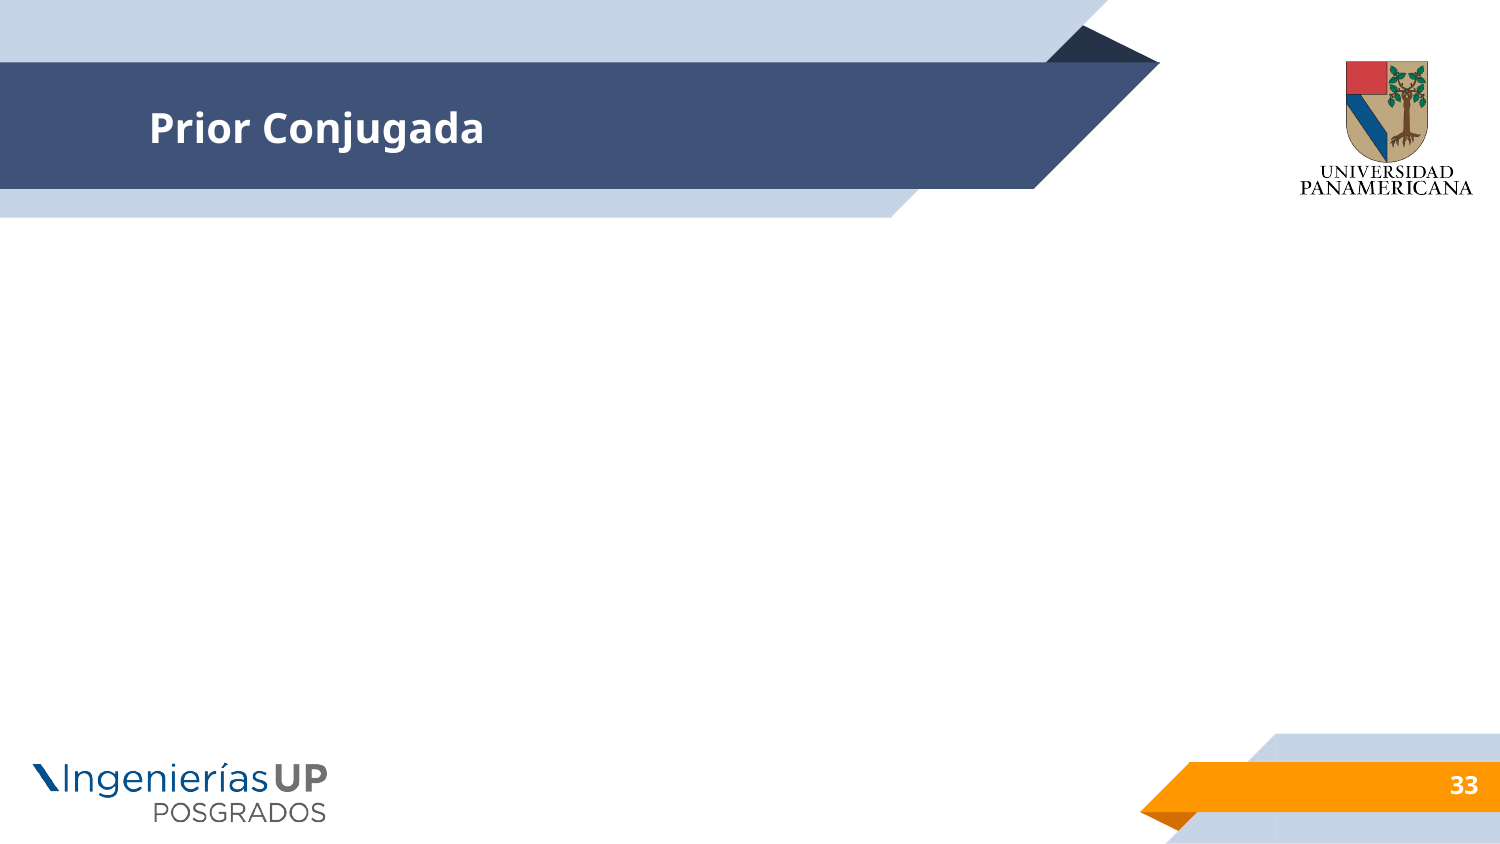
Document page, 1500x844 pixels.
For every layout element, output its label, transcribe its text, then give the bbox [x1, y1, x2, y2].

picture [1286, 44, 1490, 210]
picture [15, 737, 344, 844]
slide_number 33 [1249, 760, 1494, 813]
title Prior Conjugada [133, 64, 1035, 190]
